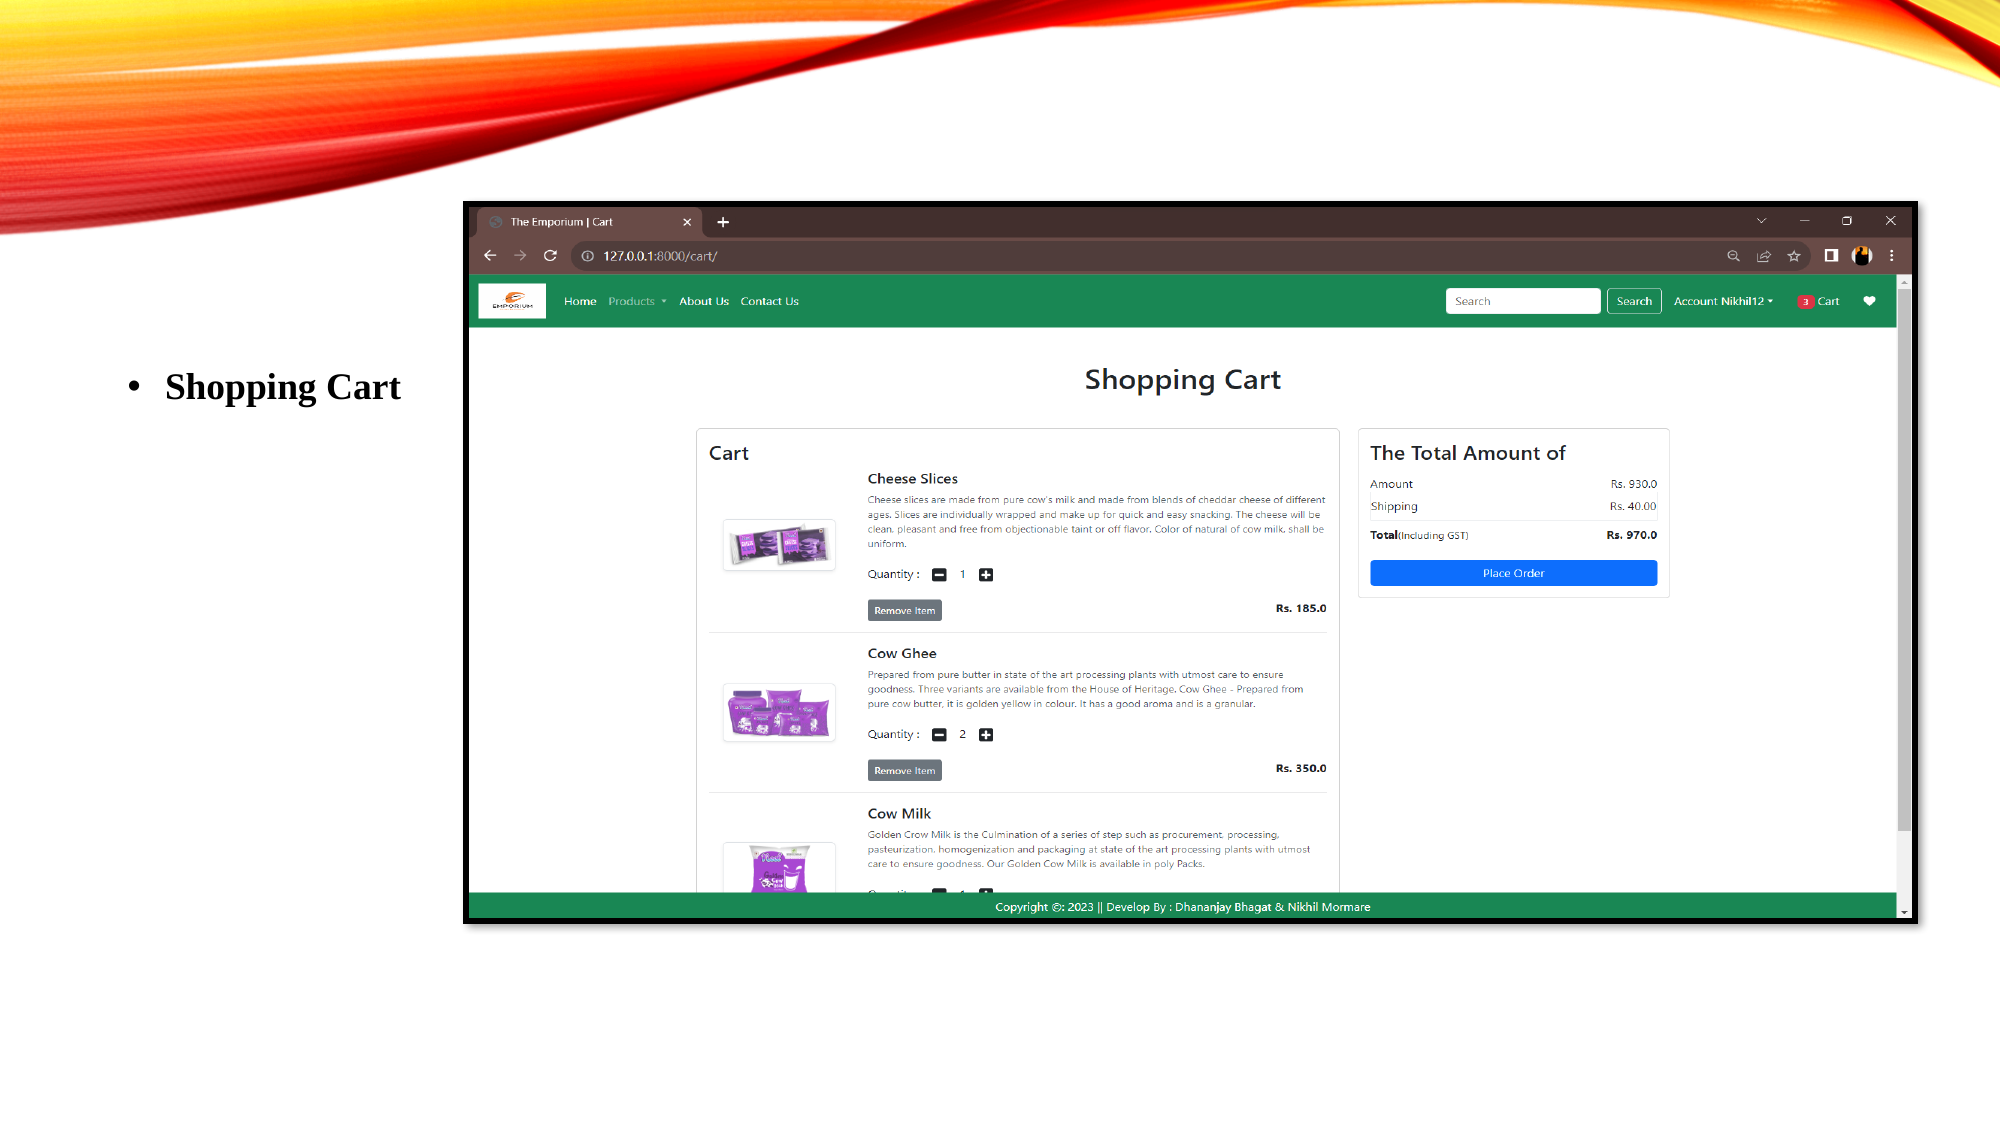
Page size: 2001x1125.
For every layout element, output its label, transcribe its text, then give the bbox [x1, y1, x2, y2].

picture [0, 0, 2000, 237]
list Shopping Cart [112, 360, 1888, 1021]
picture [468, 206, 1913, 919]
